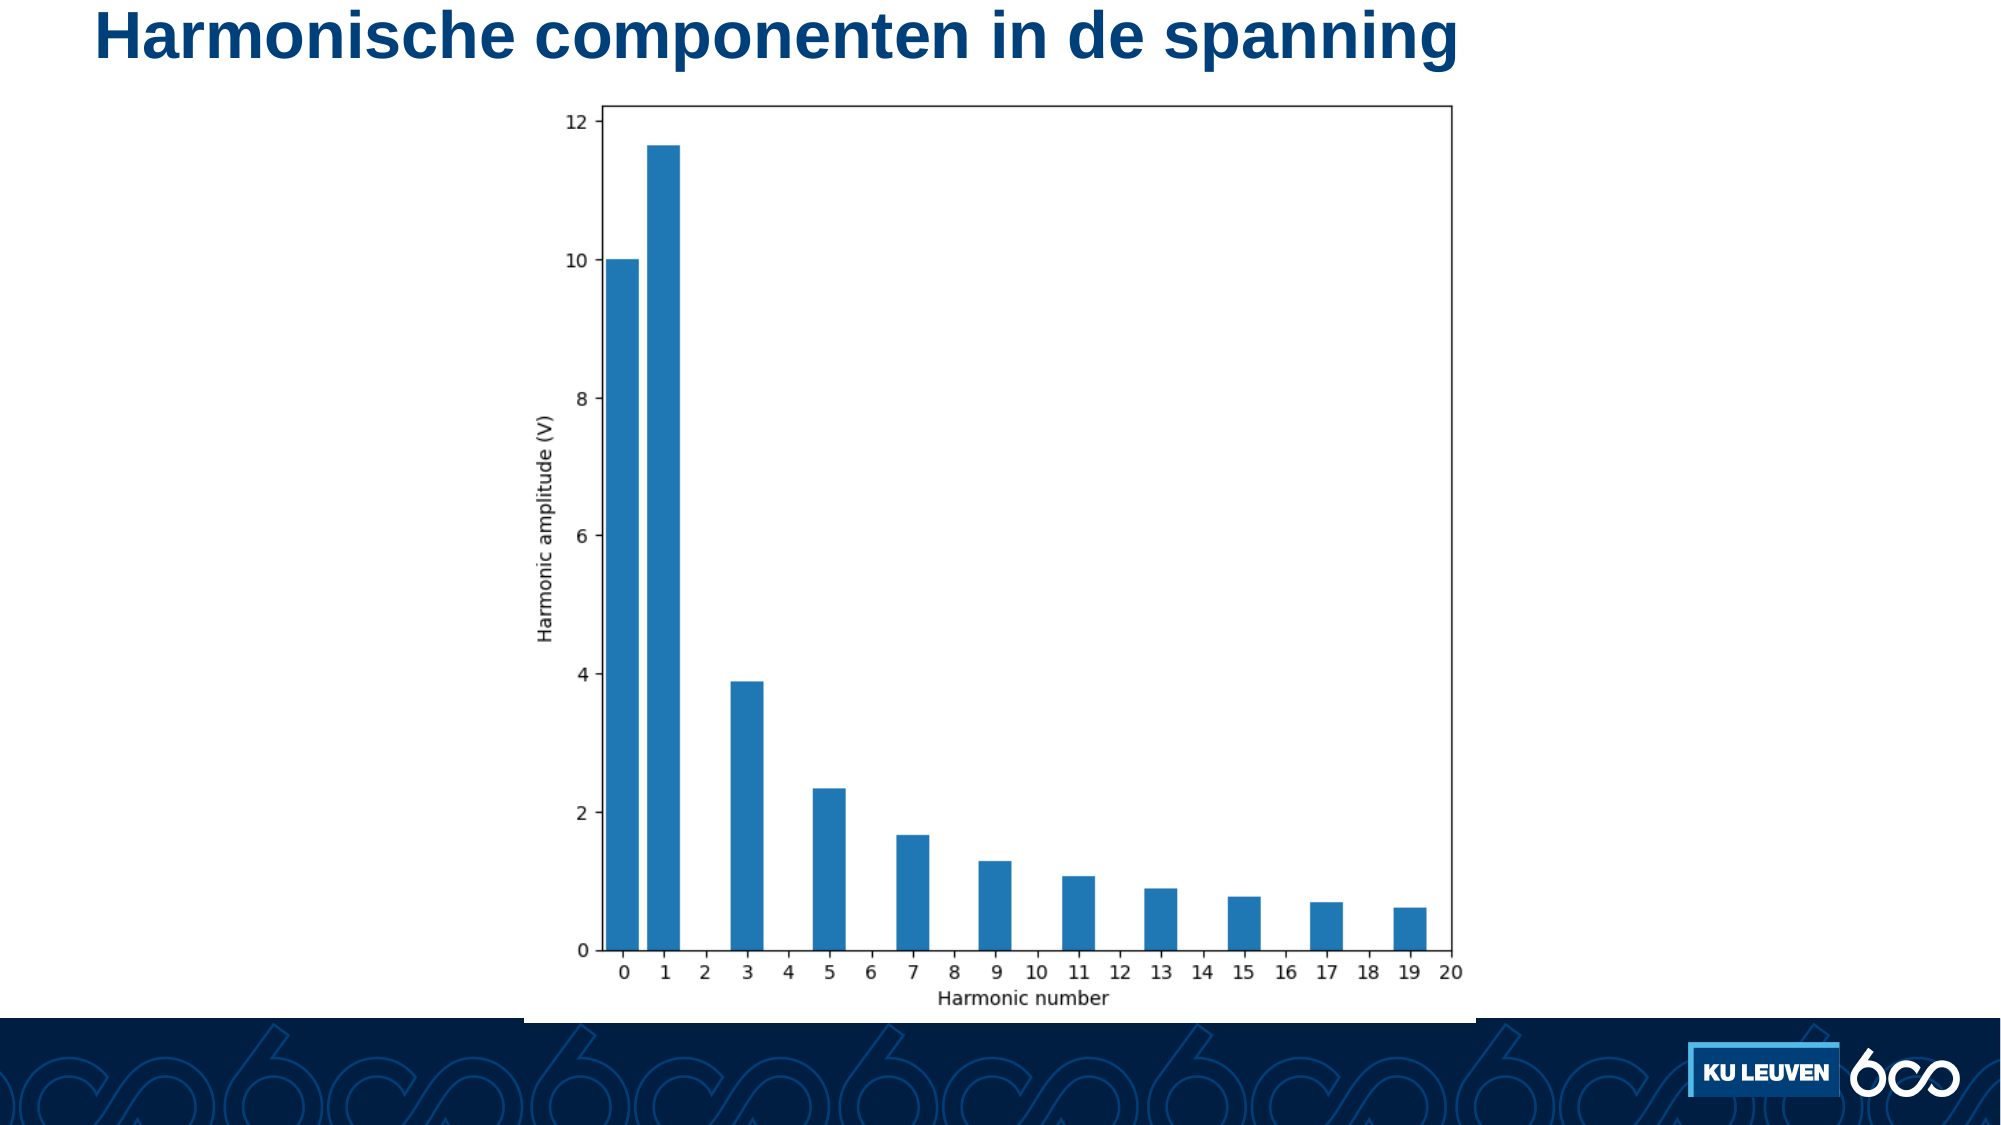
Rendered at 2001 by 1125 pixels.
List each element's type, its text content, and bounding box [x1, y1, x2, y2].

picture [0, 92, 2001, 1125]
title Harmonische componenten in de spanning [94, 0, 1906, 108]
